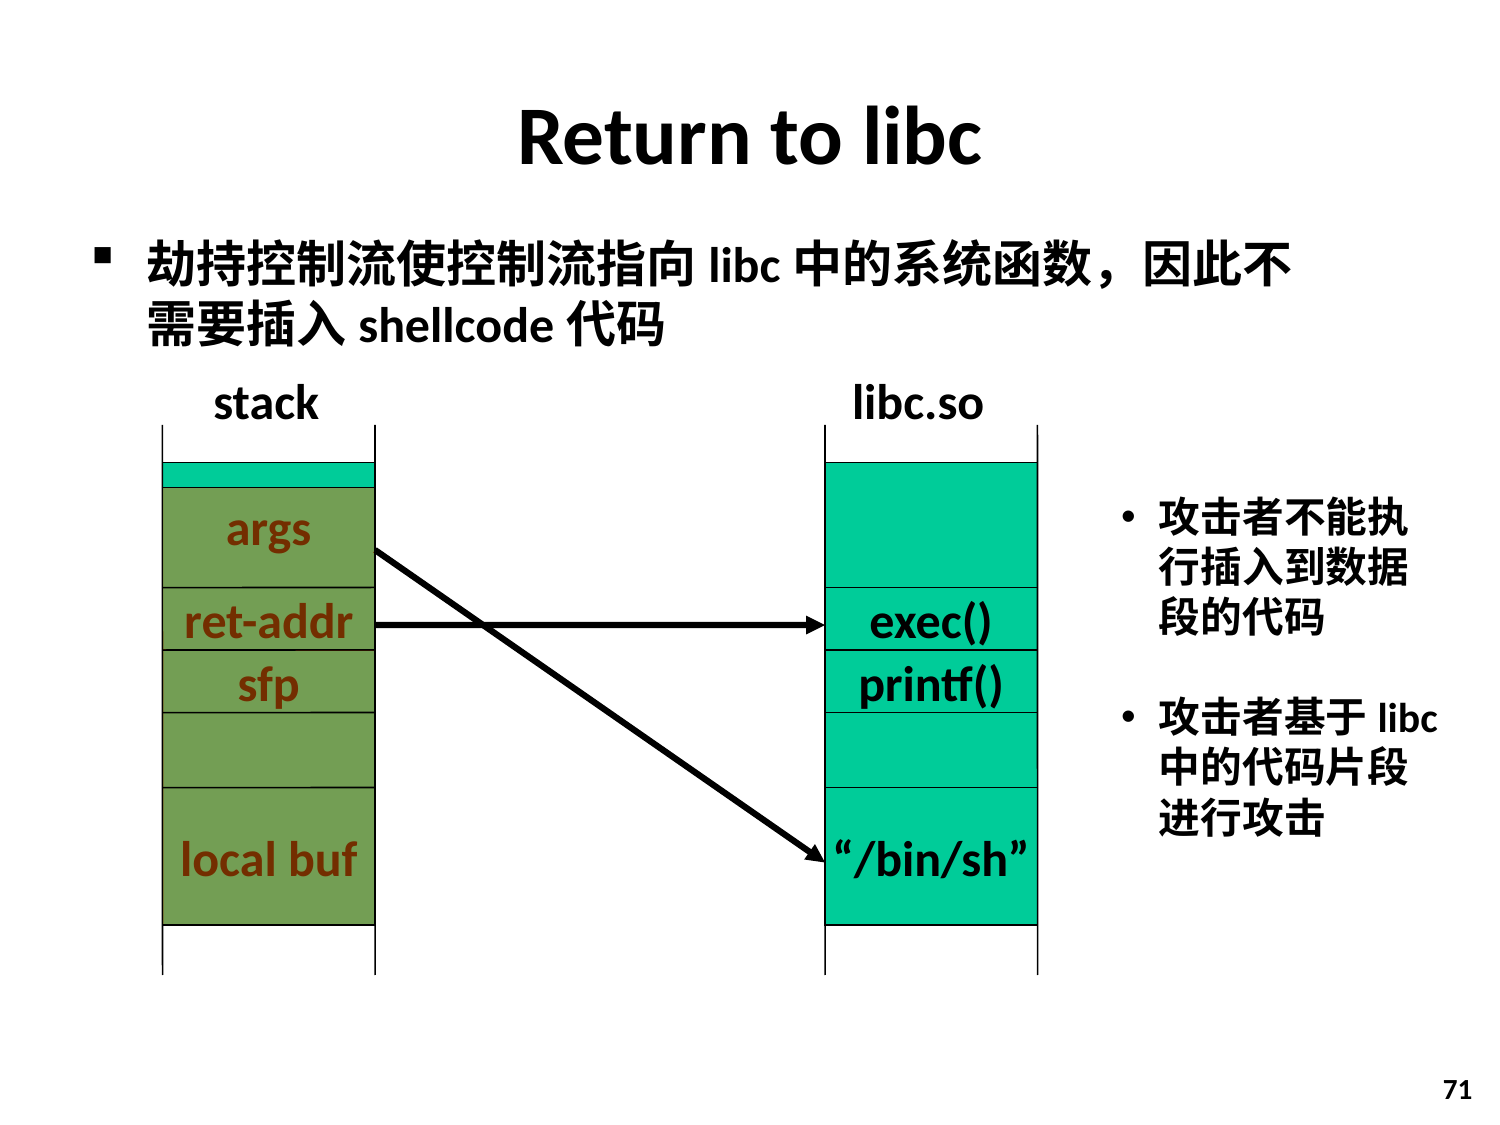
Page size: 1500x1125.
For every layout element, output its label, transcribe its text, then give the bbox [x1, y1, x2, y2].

text_box [826, 462, 1037, 587]
text_box [375, 549, 826, 863]
text_box libc.so [837, 362, 1000, 438]
text_box [162, 713, 375, 787]
slide_number 71 [1174, 1062, 1488, 1125]
text_box [826, 712, 1037, 787]
text_box stack [198, 362, 335, 438]
text_box 攻击者不能执行插入到数据段的代码 攻击者基于libc中的代码片段进行攻击 [1106, 483, 1457, 849]
text_box [484, 618, 826, 632]
text_box “/bin/sh” [826, 787, 1037, 925]
text_box args [163, 462, 375, 487]
text_box [162, 788, 375, 925]
title Return to libc [112, 37, 1388, 225]
text_box exec() [826, 587, 1037, 649]
text_box [162, 487, 375, 587]
text_box [162, 588, 375, 712]
list 劫持控制流使控制流指向libc中的系统函数，因此不需要插入shellcode代码 [75, 224, 1350, 1050]
text_box printf() [826, 649, 1037, 712]
